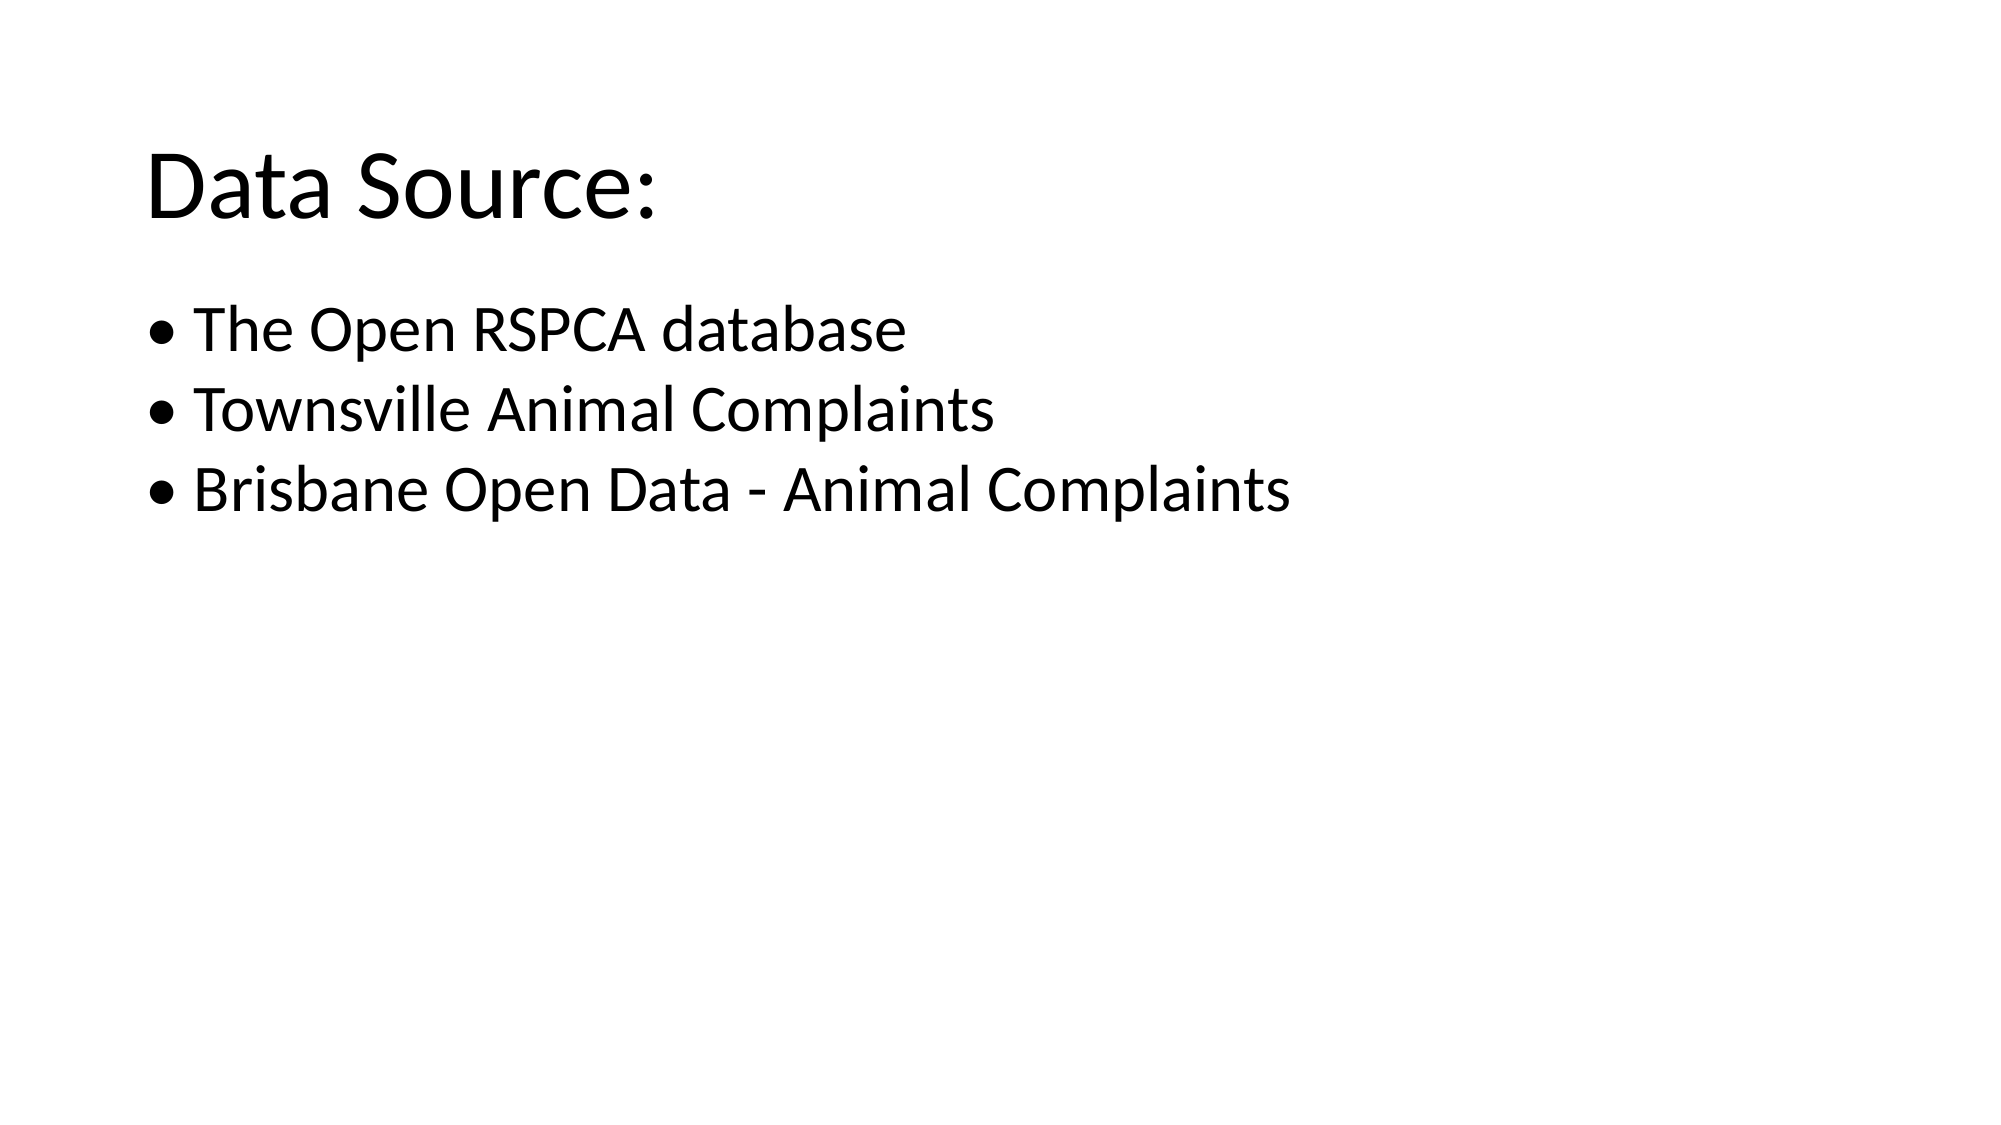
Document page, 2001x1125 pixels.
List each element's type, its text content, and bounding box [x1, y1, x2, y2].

text_box • The Open RSPCA database • Townsville Animal Complaints • Brisbane Open Data - Animal Complaints [130, 277, 1767, 532]
text_box Data Source: [130, 111, 1245, 247]
